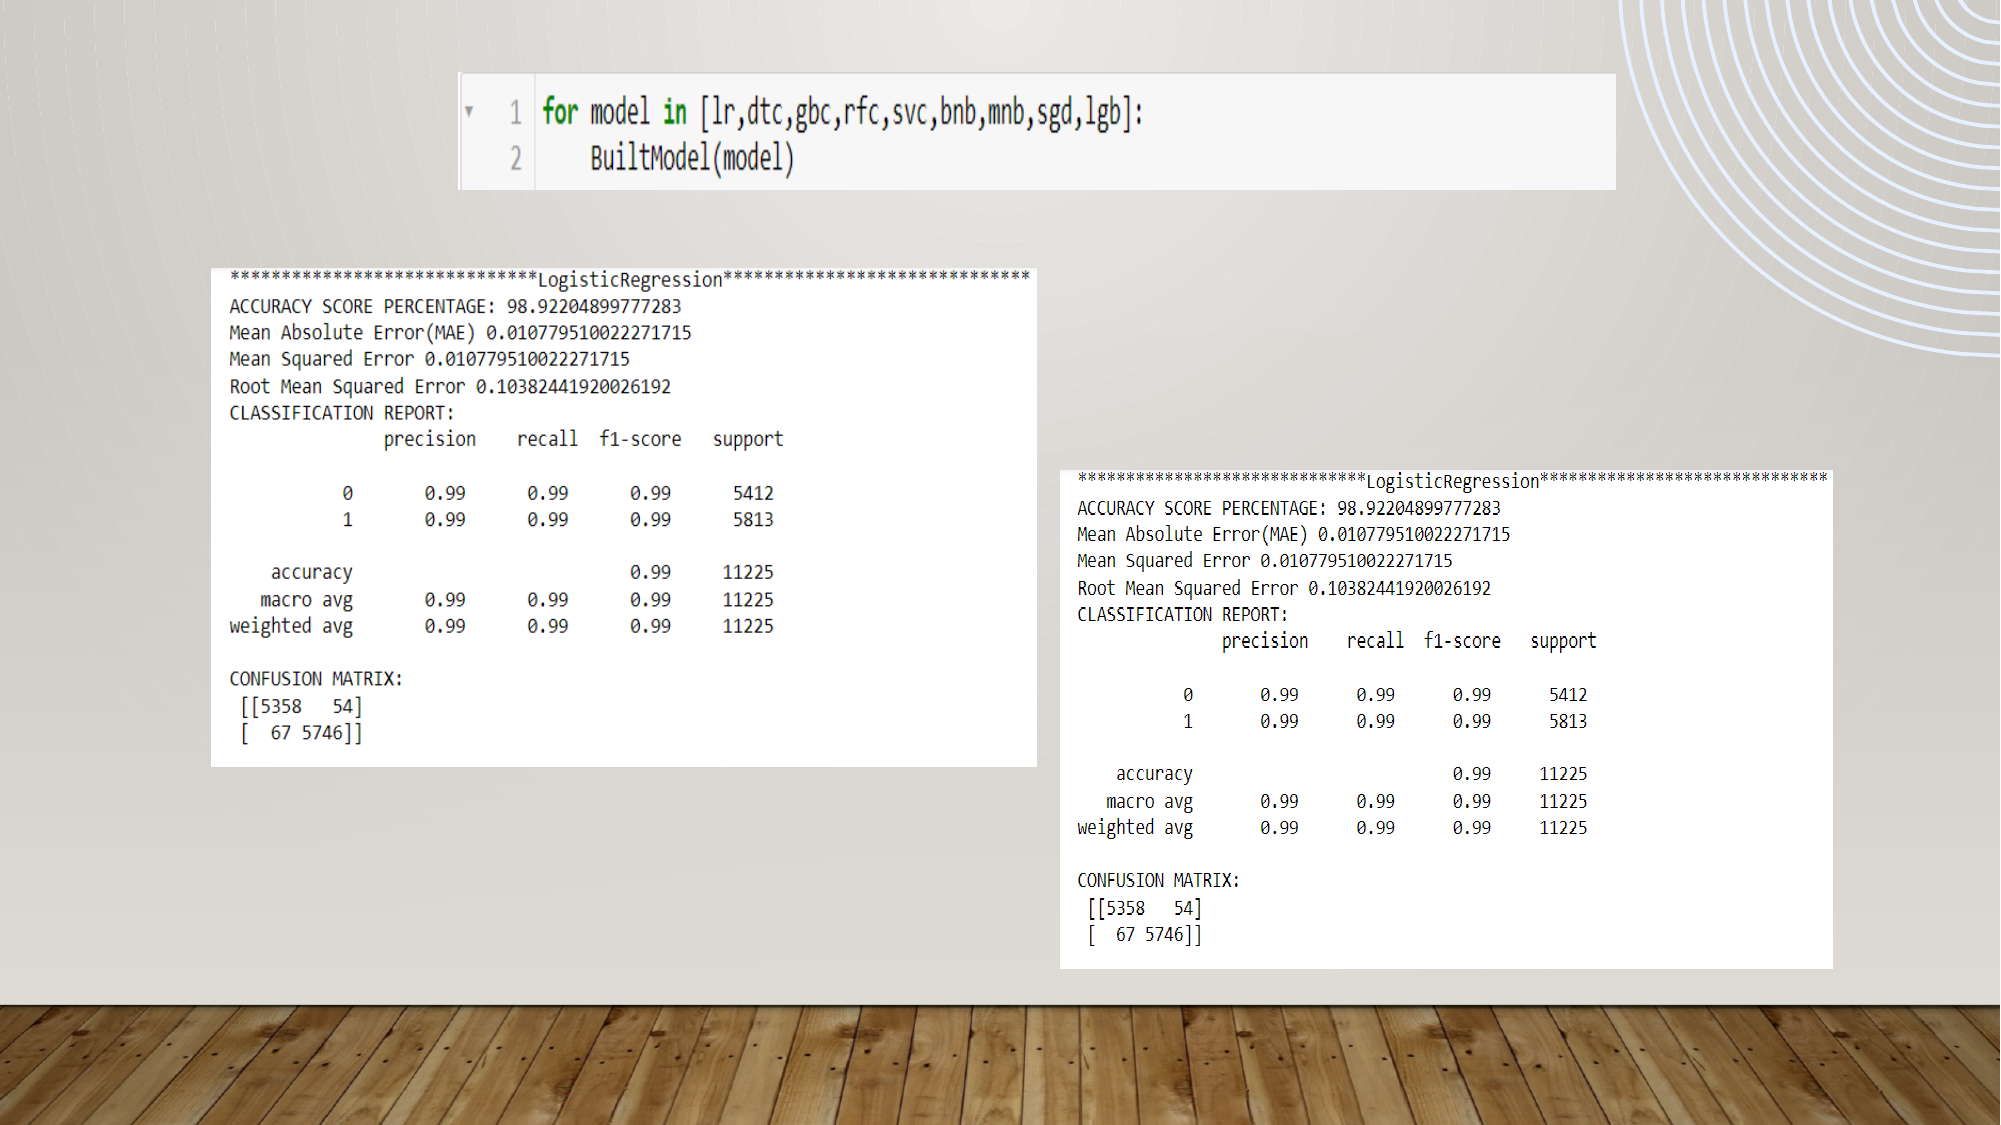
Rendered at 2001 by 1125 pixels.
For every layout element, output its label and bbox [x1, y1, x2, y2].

picture [458, 72, 1616, 190]
picture [1059, 470, 1834, 969]
picture [0, 1005, 2000, 1125]
picture [211, 268, 1038, 767]
